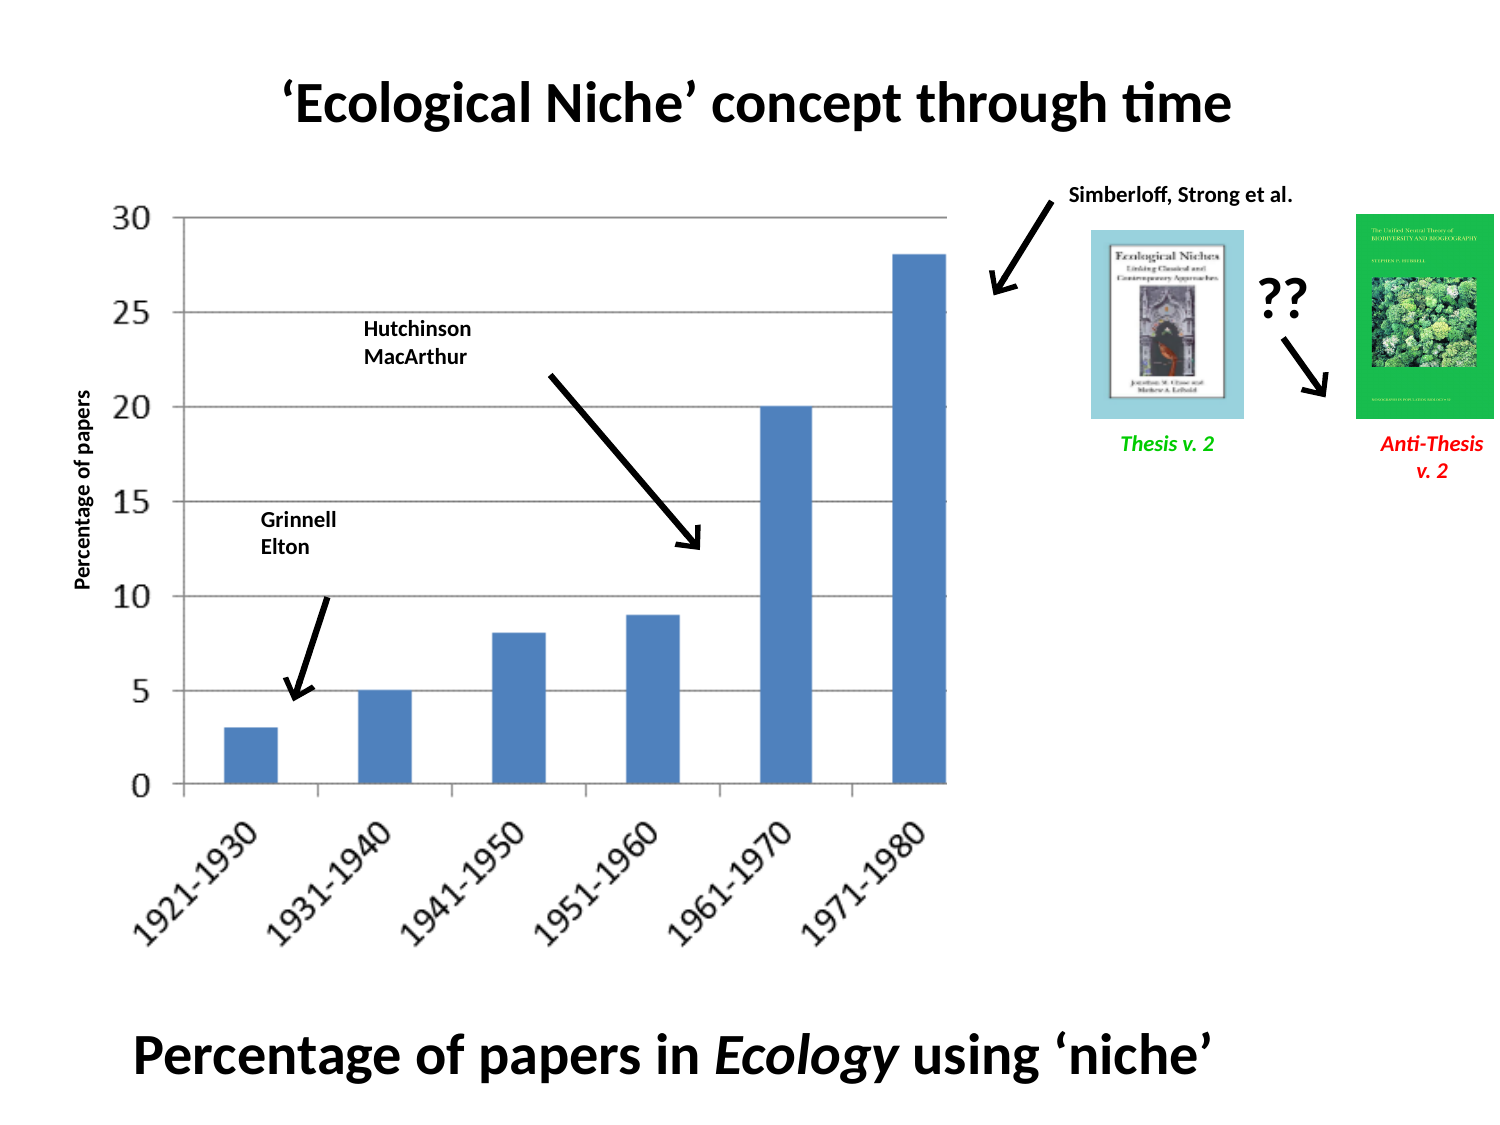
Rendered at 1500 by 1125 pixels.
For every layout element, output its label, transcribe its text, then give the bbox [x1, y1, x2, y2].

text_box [1202, 141, 1396, 1004]
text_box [912, 171, 1226, 1035]
text_box ‘Ecological Niche’ concept through time [265, 57, 1249, 142]
text_box Percentage of papers in Ecology using ‘niche’ [119, 1008, 1229, 1094]
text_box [1290, 337, 1326, 398]
picture [112, 200, 912, 952]
picture [1090, 230, 1244, 419]
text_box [292, 596, 328, 702]
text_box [993, 200, 1052, 296]
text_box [549, 374, 701, 551]
picture [1355, 200, 1494, 952]
text_box Anti-Thesis v. 2 [1406, 421, 1499, 491]
text_box Percentage of papers [59, 375, 102, 606]
